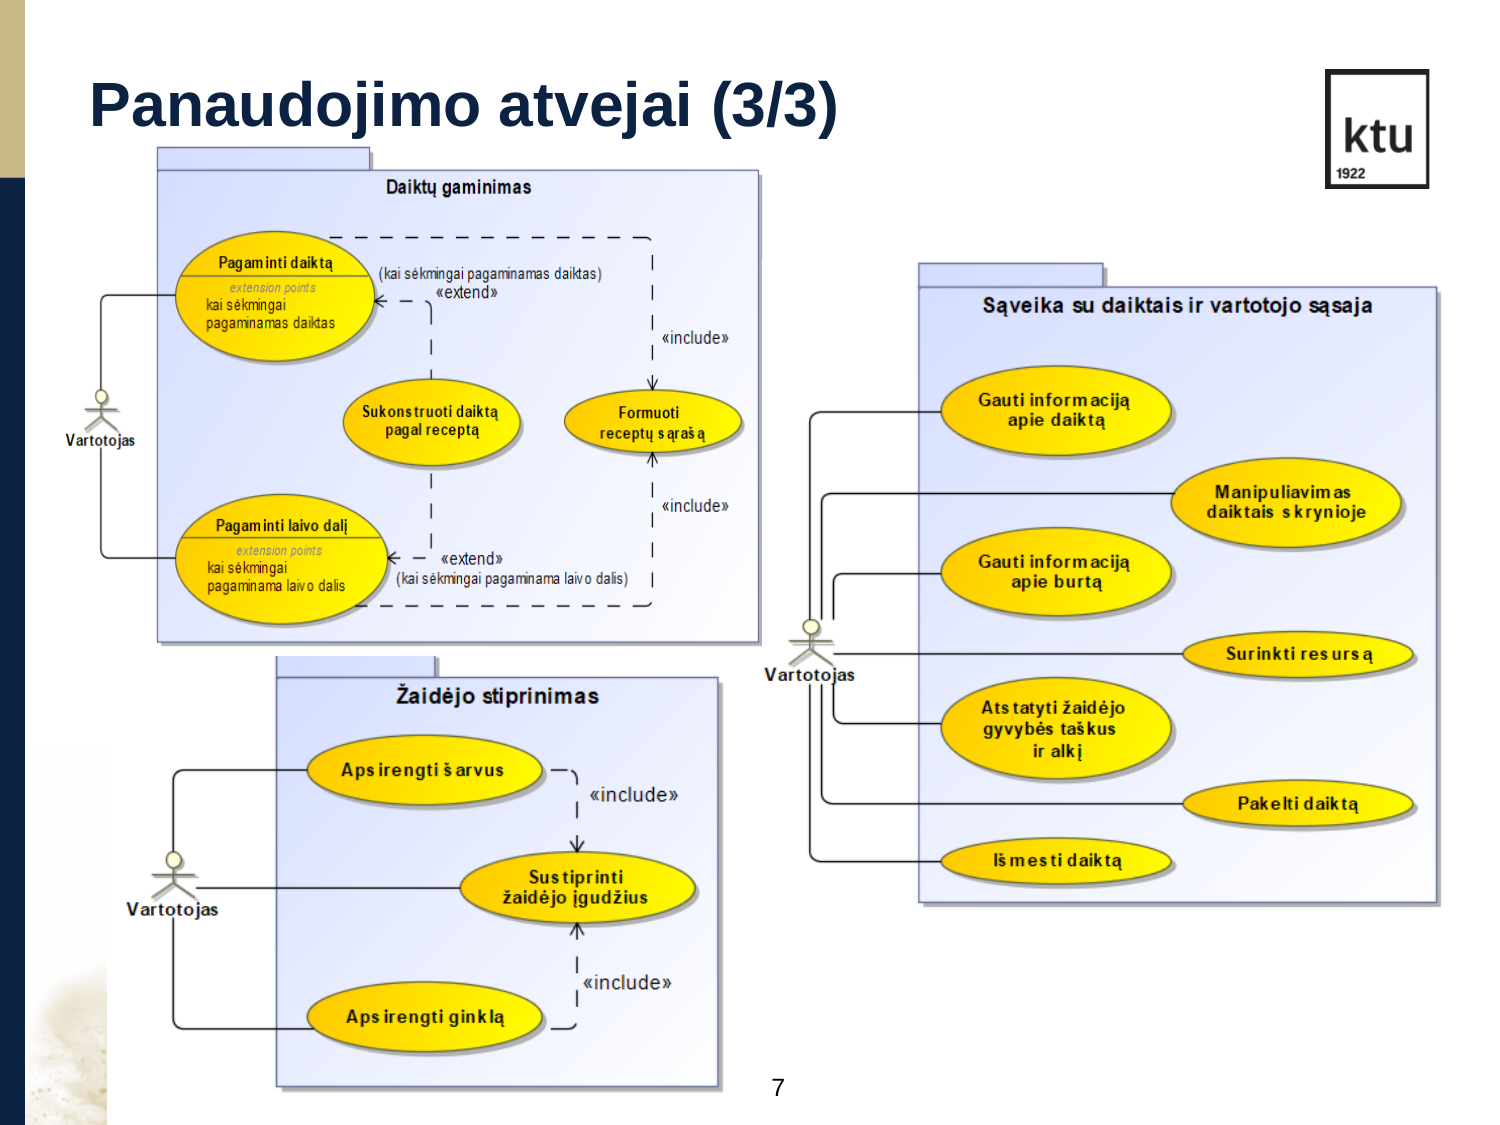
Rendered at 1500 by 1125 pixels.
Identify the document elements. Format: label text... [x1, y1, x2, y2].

list Panaudojimo atvejai (3/3) [75, 69, 1068, 171]
picture [26, 141, 1444, 1125]
